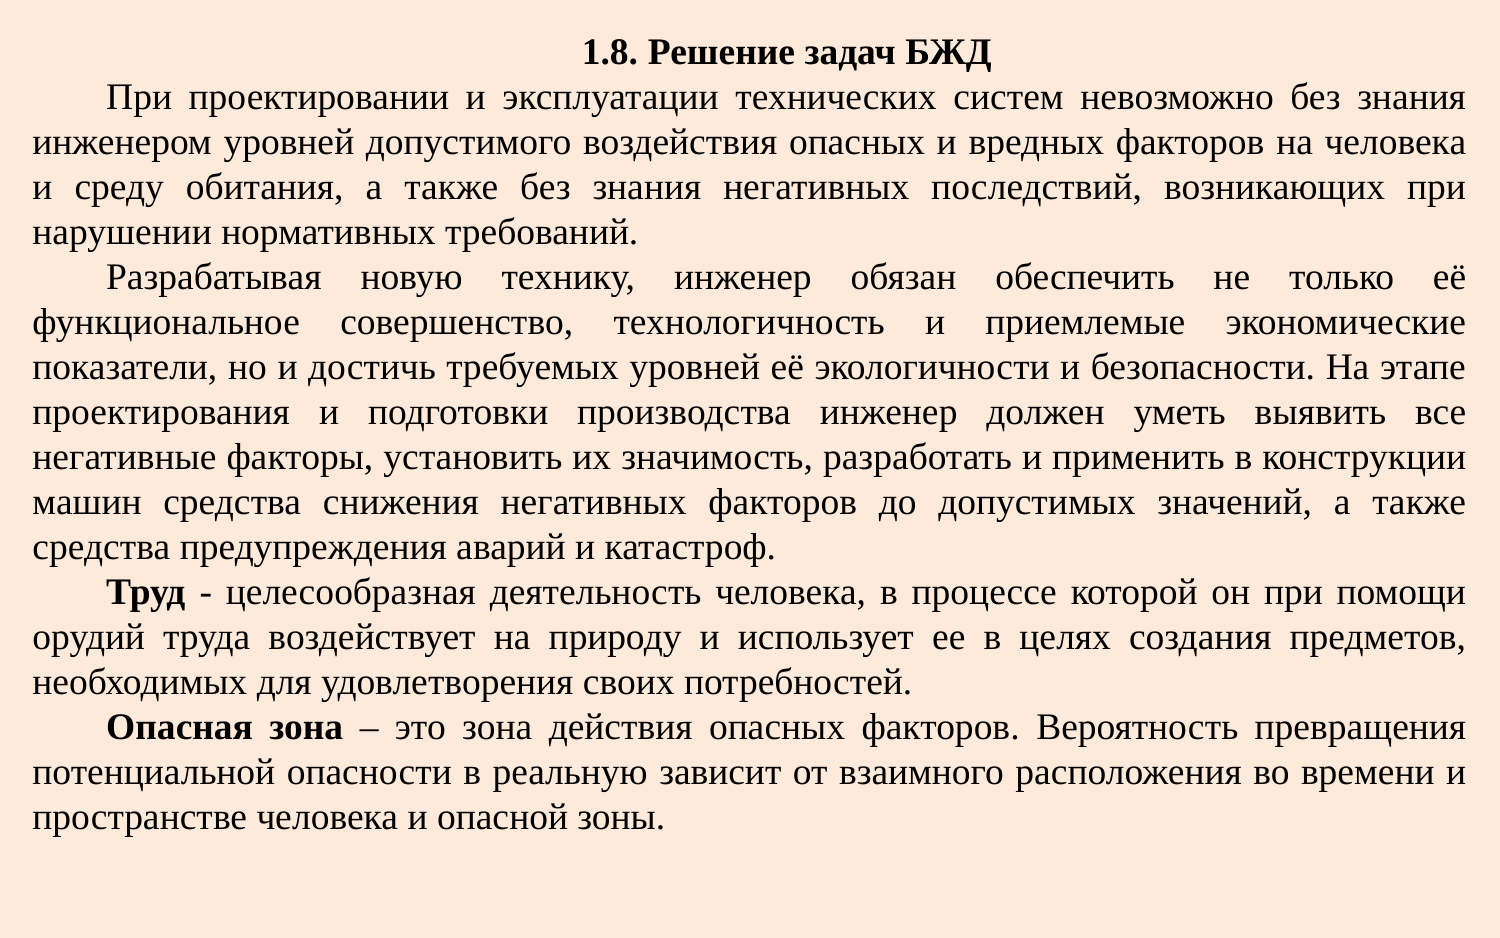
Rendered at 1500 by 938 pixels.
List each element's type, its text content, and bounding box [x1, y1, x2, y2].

text_box 1.8. Решение задач БЖД При проектировании и эксплуатации технических систем невозможно без знания инженером уровней допустимого воздействия опасных и вредных факторов на человека и среду обитания, а также без знания негативных последствий, возникающих при нарушении нормативных требований. Разрабатывая новую технику, инженер обязан обеспечить не только её функциональное совершенство, технологичность и приемлемые экономические показатели, но и достичь требуемых уровней её экологичности и безопасности. На этапе проектирования и подготовки производства инженер должен уметь выявить все негативные факторы, установить их значимость, разработать и применить в конструкции машин средства снижения негативных факторов до допустимых значений, а также средства предупреждения аварий и катастроф. Труд - целесообразная деятельность человека, в процессе которой он при помощи орудий труда воздействует на природу и использует ее в целях создания предметов, необходимых для удовлетворения своих потребностей. Опасная зона – это зона действия опасных факторов. Вероятность превращения потенциальной опасности в реальную зависит от взаимного расположения во времени и пространстве человека и опасной зоны. [17, 19, 1483, 880]
